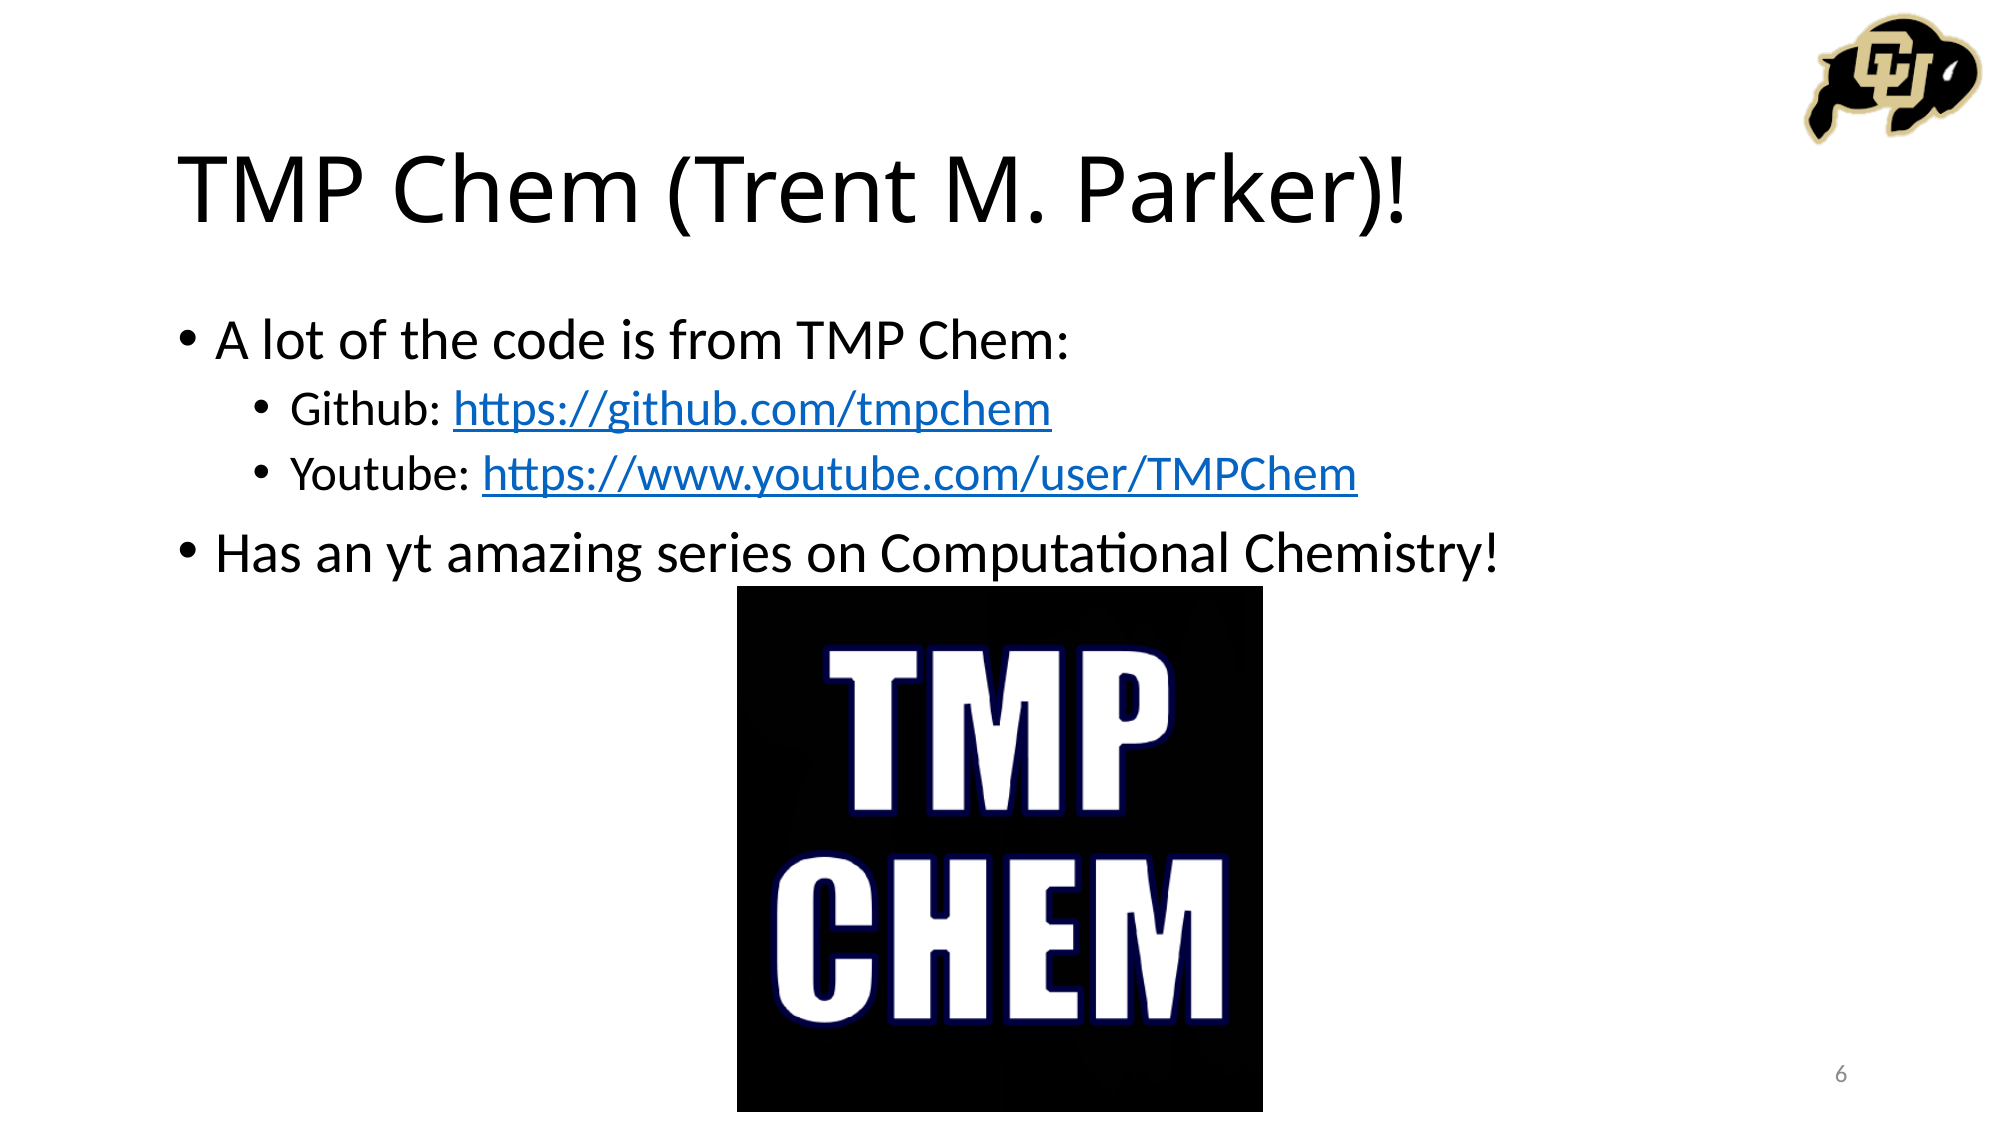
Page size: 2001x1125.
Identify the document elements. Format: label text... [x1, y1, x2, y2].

slide_number 6 [1412, 1042, 1863, 1103]
picture [1731, 0, 2000, 169]
text_box A lot of the code is from TMP Chem: Github: https://github.com/tmpchem Youtube: https://www.youtube.com/user/TMPChem Has an yt amazing series on Computational Chemistry! [162, 301, 1888, 1016]
text_box TMP Chem (Trent M. Parker)! [162, 84, 1888, 301]
picture [737, 586, 1263, 1112]
